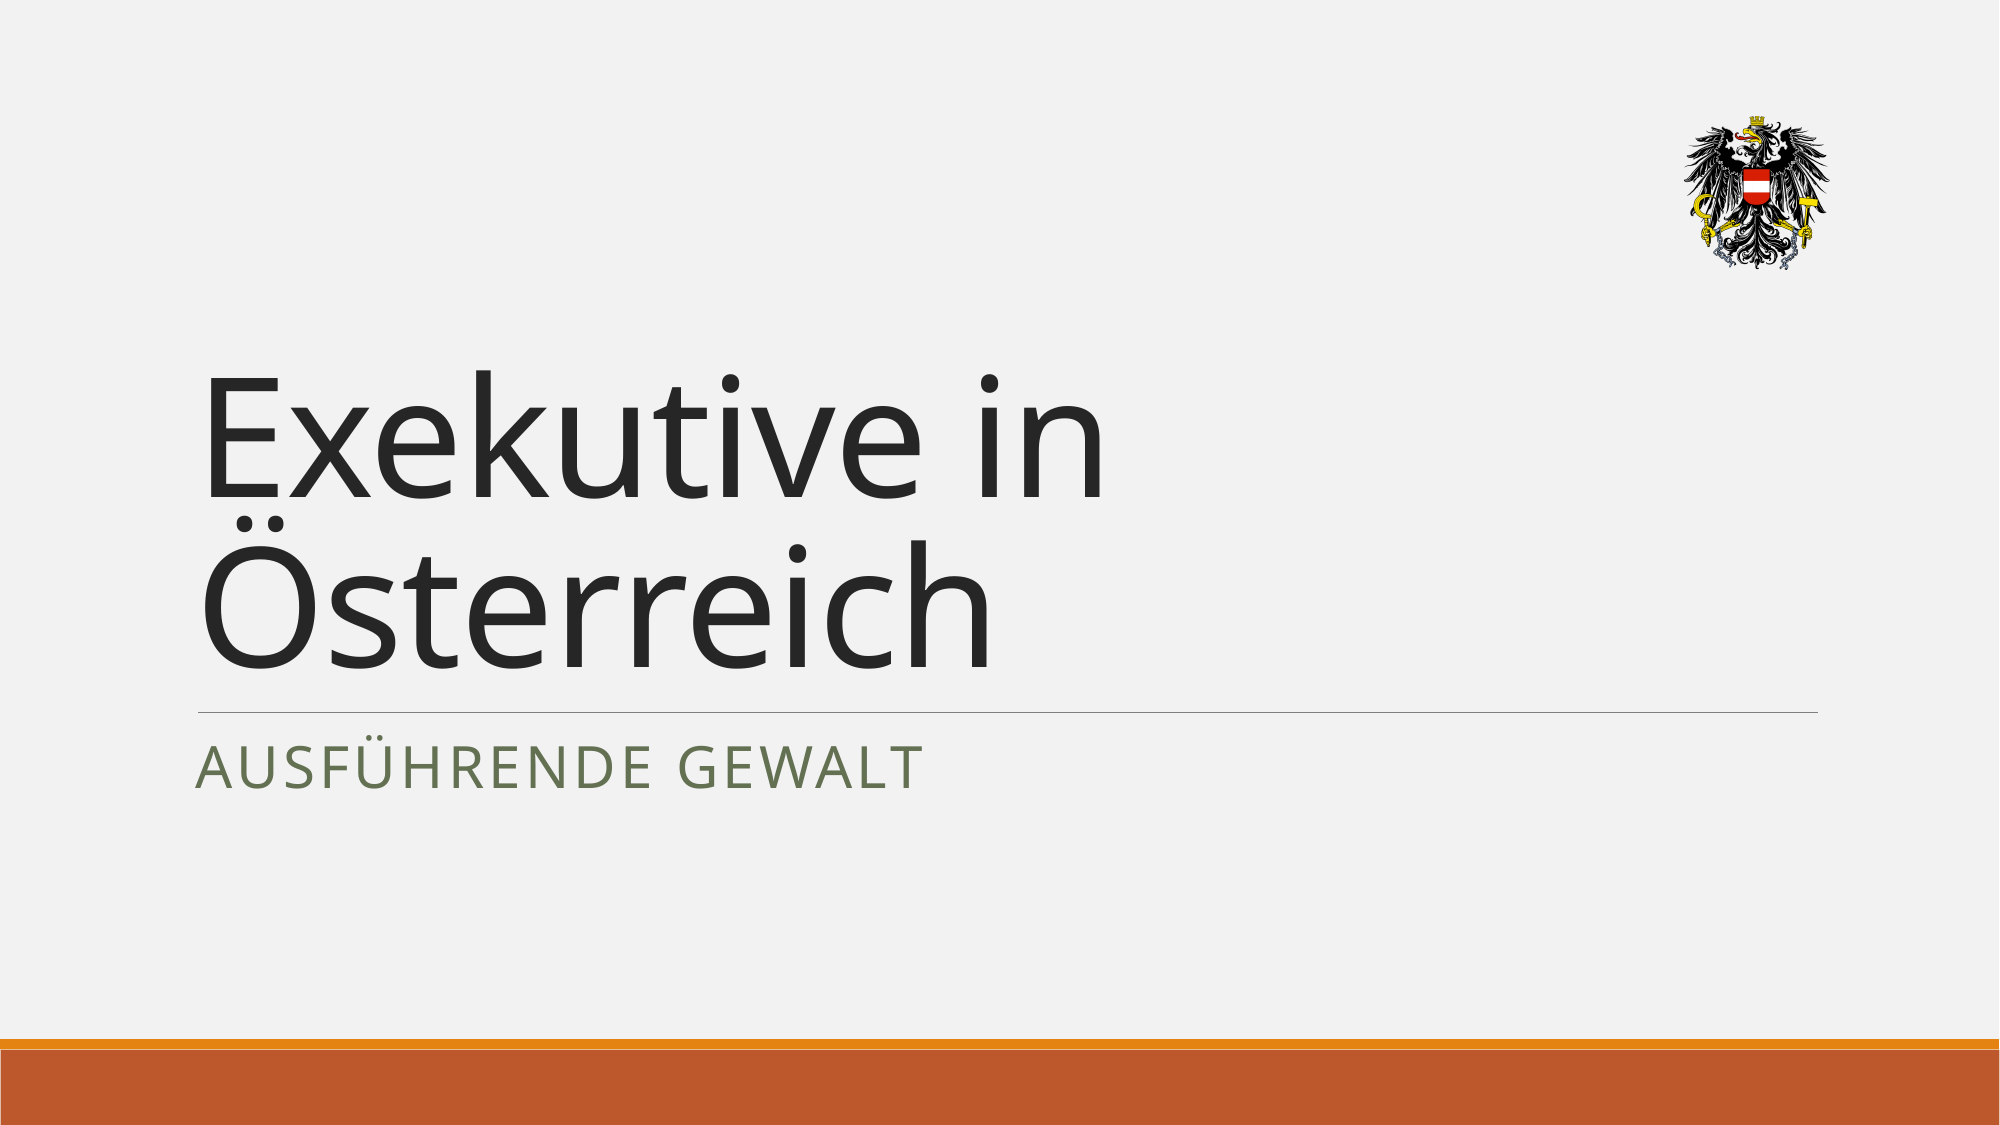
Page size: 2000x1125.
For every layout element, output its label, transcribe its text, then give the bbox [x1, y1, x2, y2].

picture [1683, 115, 1830, 271]
title Exekutive in Österreich [179, 124, 1830, 710]
subtitle Ausführende Gewalt [180, 730, 1830, 881]
